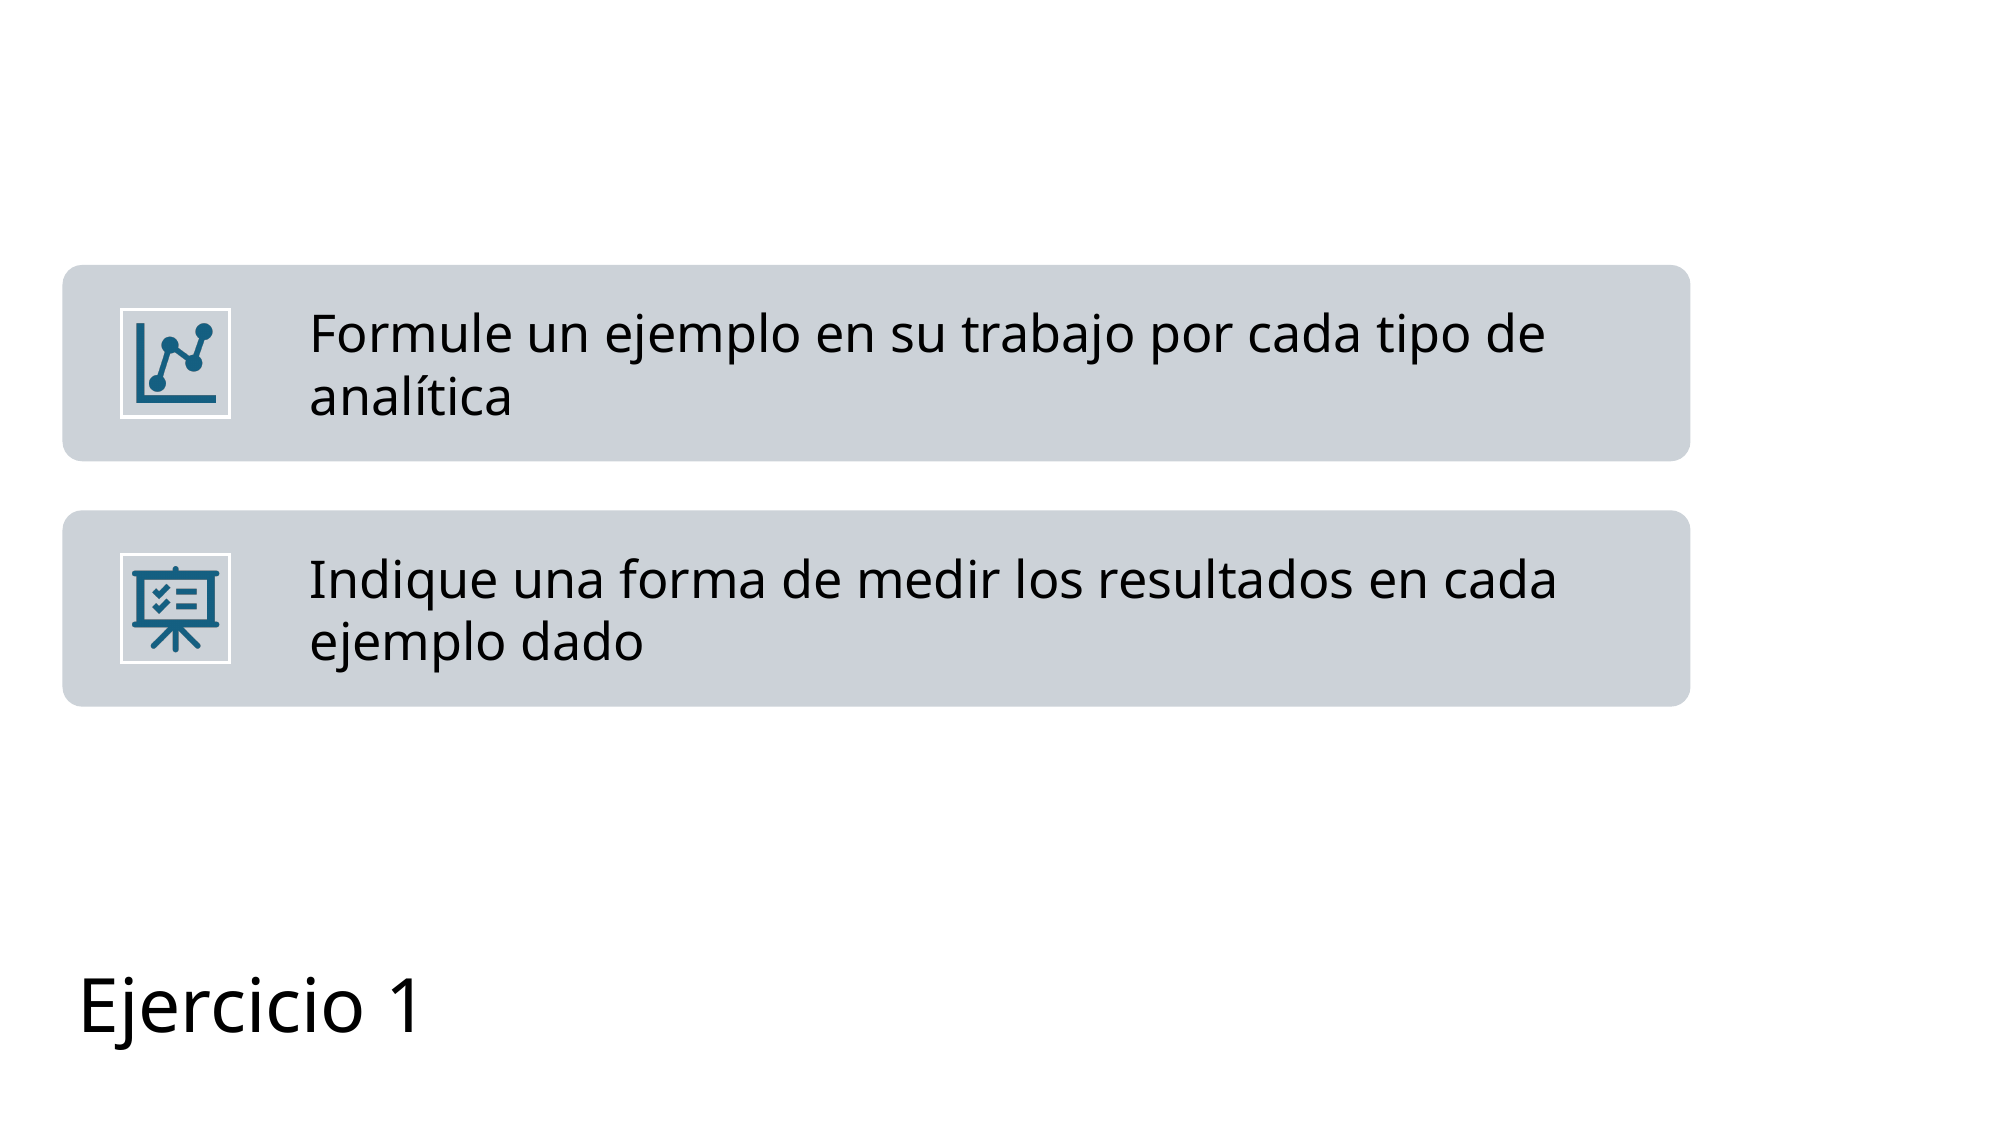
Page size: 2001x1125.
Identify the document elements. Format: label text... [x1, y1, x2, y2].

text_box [61, 157, 1691, 814]
text_box Ejercicio 1 [62, 943, 1378, 1073]
